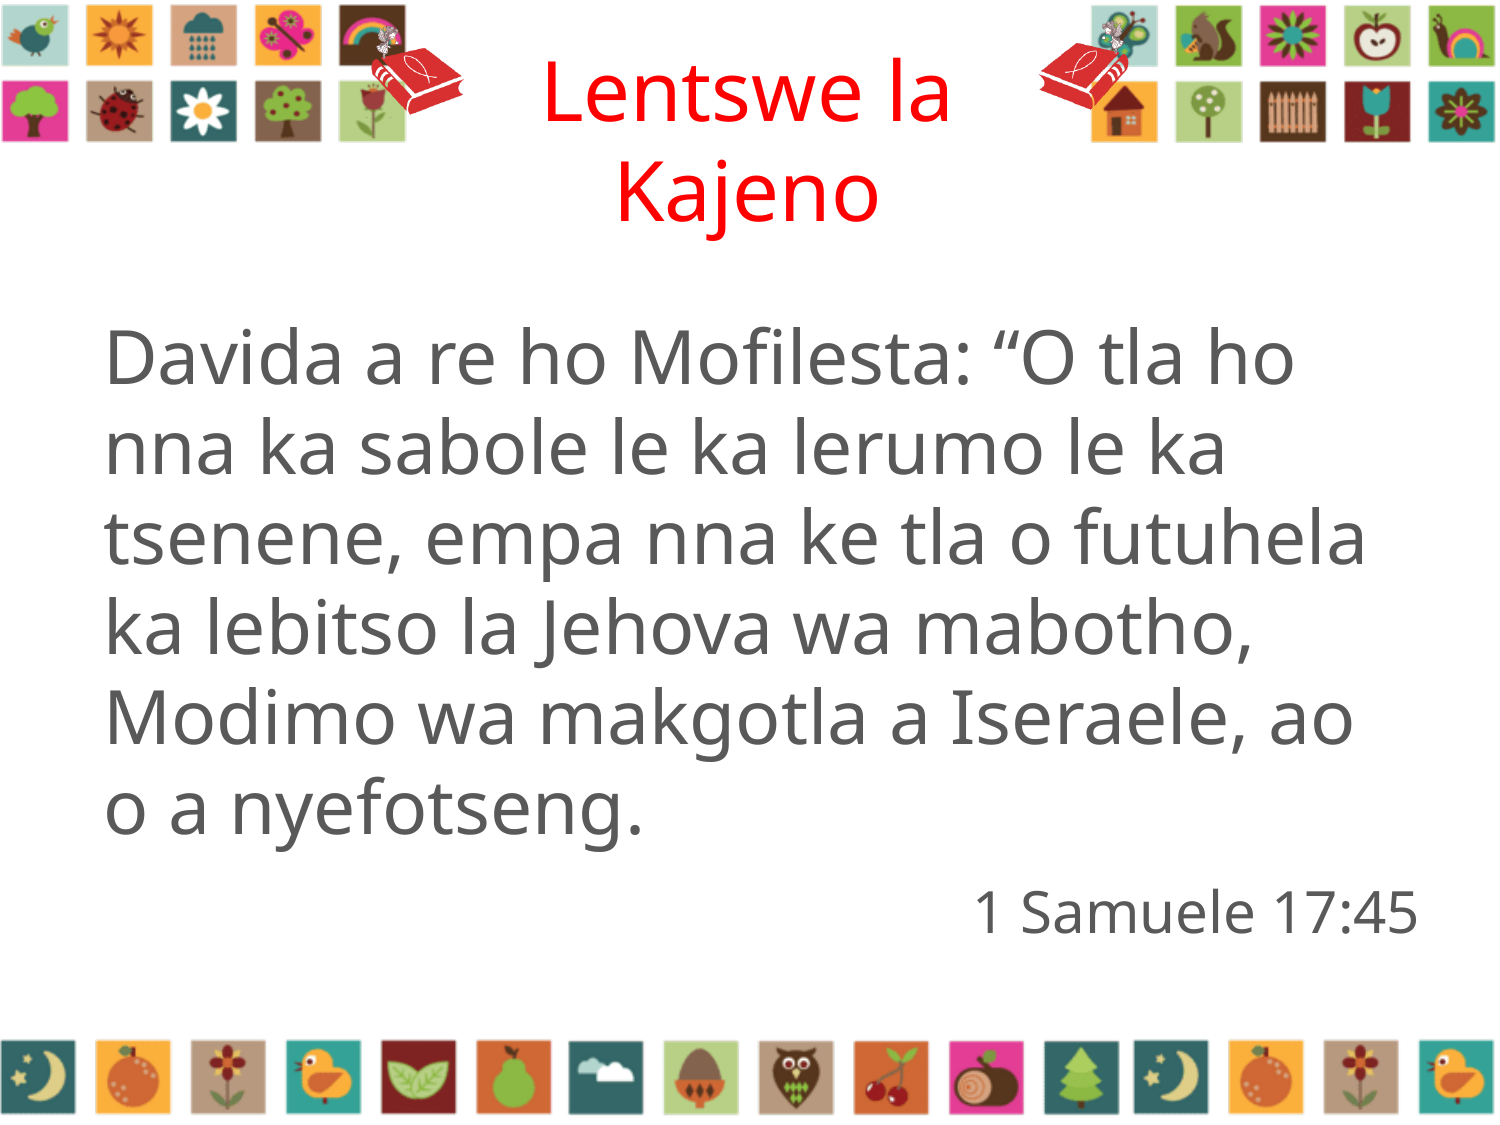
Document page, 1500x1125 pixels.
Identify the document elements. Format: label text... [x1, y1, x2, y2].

picture [0, 3, 496, 150]
text_box Lentswe la Kajeno [414, 30, 1080, 246]
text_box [0, 1028, 1500, 1118]
text_box 1 Samuele 17:45 [803, 868, 1435, 953]
text_box Davida a re ho Mofilesta: “O tla ho nna ka sabole le ka lerumo le ka tsenene, empa nna ke tla o futuhela ka lebitso la Jehova wa mabotho, Modimo wa makgotla a Iseraele, ao o a nyefotseng. [88, 302, 1436, 948]
picture [1007, 3, 1500, 150]
